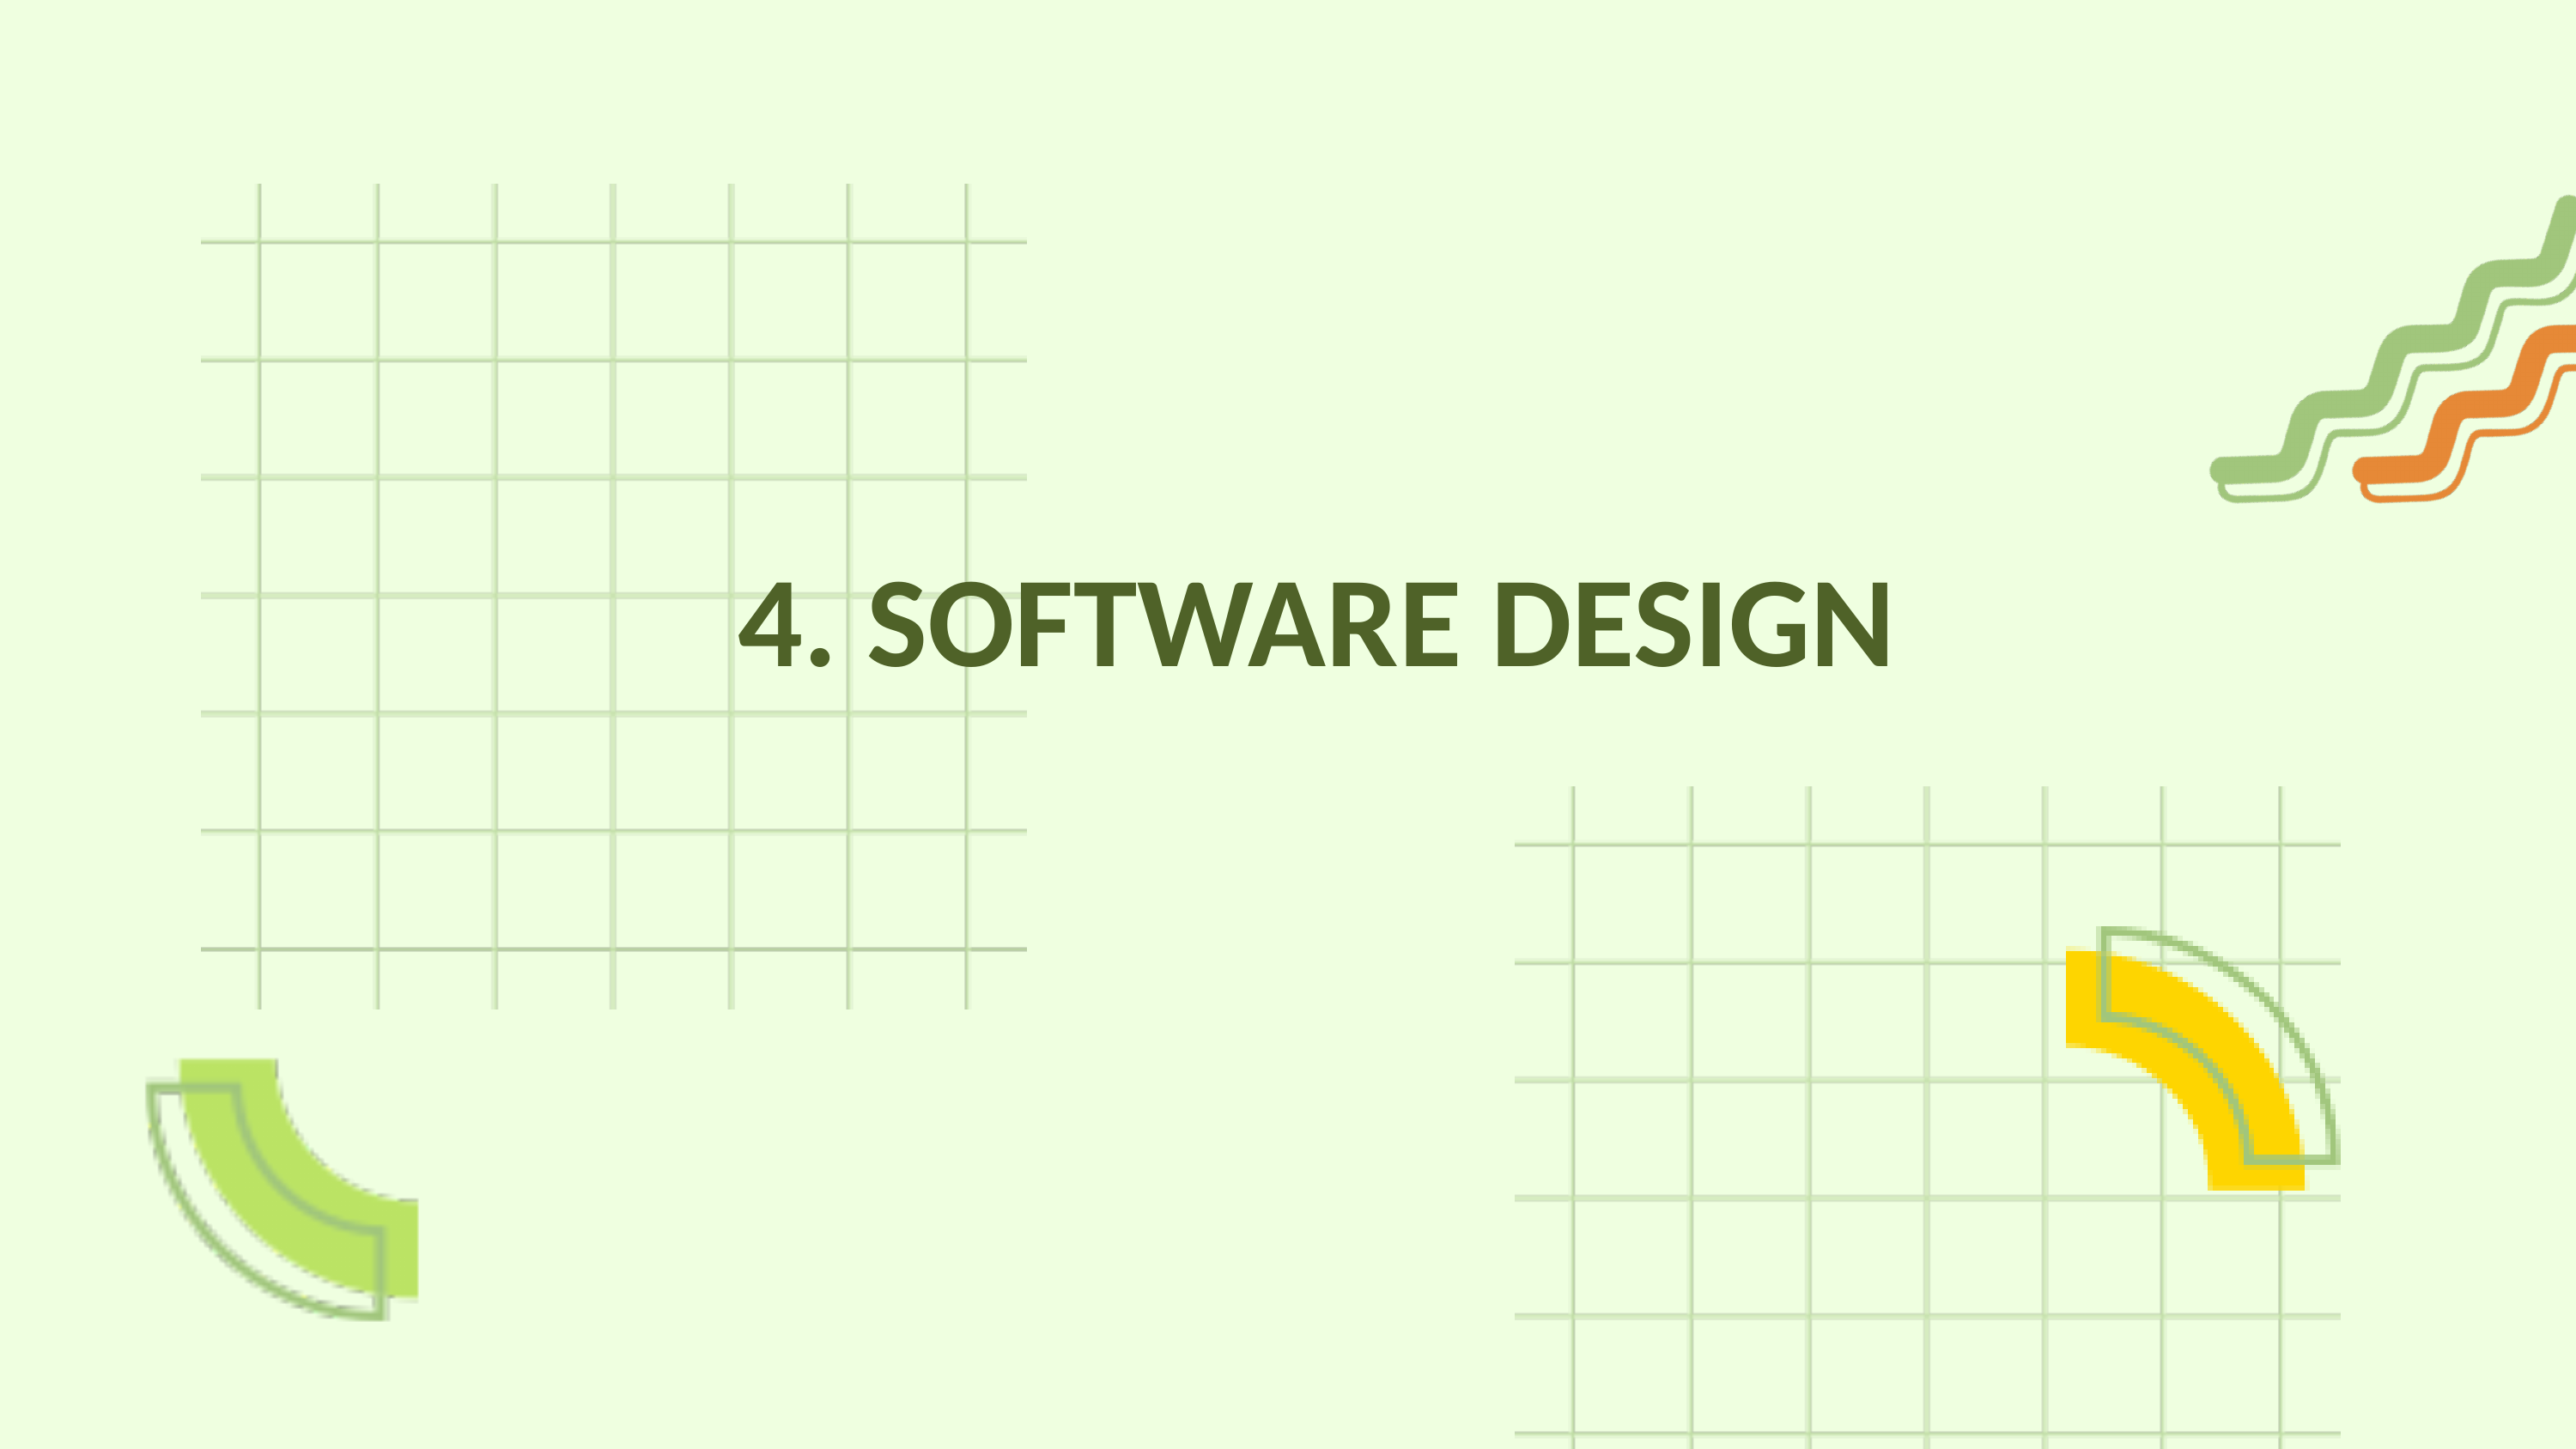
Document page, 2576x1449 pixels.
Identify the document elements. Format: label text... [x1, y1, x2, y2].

picture [2177, 185, 2576, 541]
picture [144, 1058, 419, 1322]
picture [200, 184, 1027, 1009]
picture [1515, 785, 2341, 1449]
text_box 4. SOFTWARE DESIGN [1030, 530, 1928, 699]
